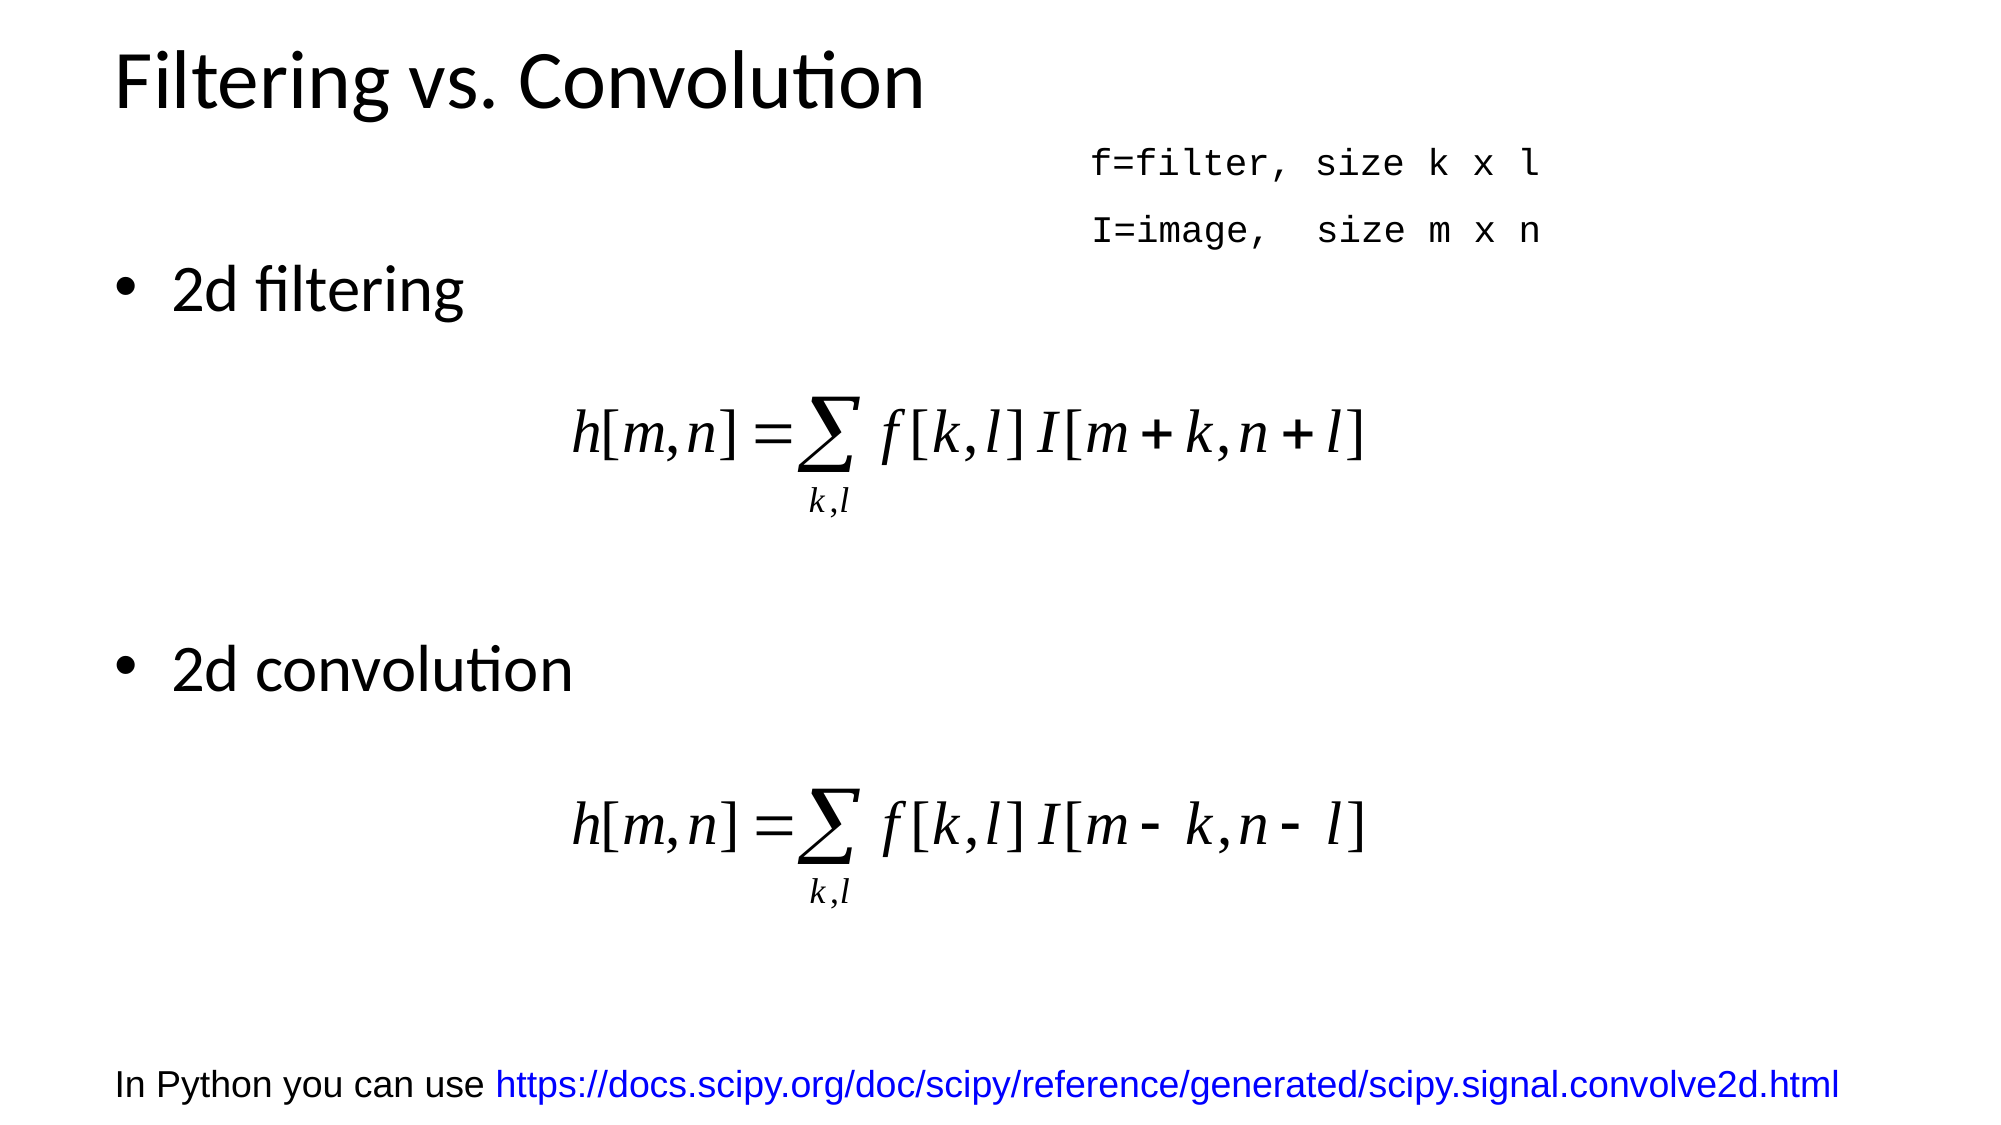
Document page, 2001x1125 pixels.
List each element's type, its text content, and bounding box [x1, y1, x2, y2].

text_box In Python you can use https://docs.scipy.org/doc/scipy/reference/generated/scipy.signal.convolve2d.html [99, 1052, 1975, 1125]
list 2d filtering 2d convolution [99, 237, 1900, 1005]
text_box I=image, size m x n [1076, 197, 1557, 258]
title Filtering vs. Convolution [99, 0, 1900, 150]
text_box f=filter, size k x l [1074, 130, 1638, 191]
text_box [561, 385, 1382, 530]
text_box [562, 777, 1383, 922]
